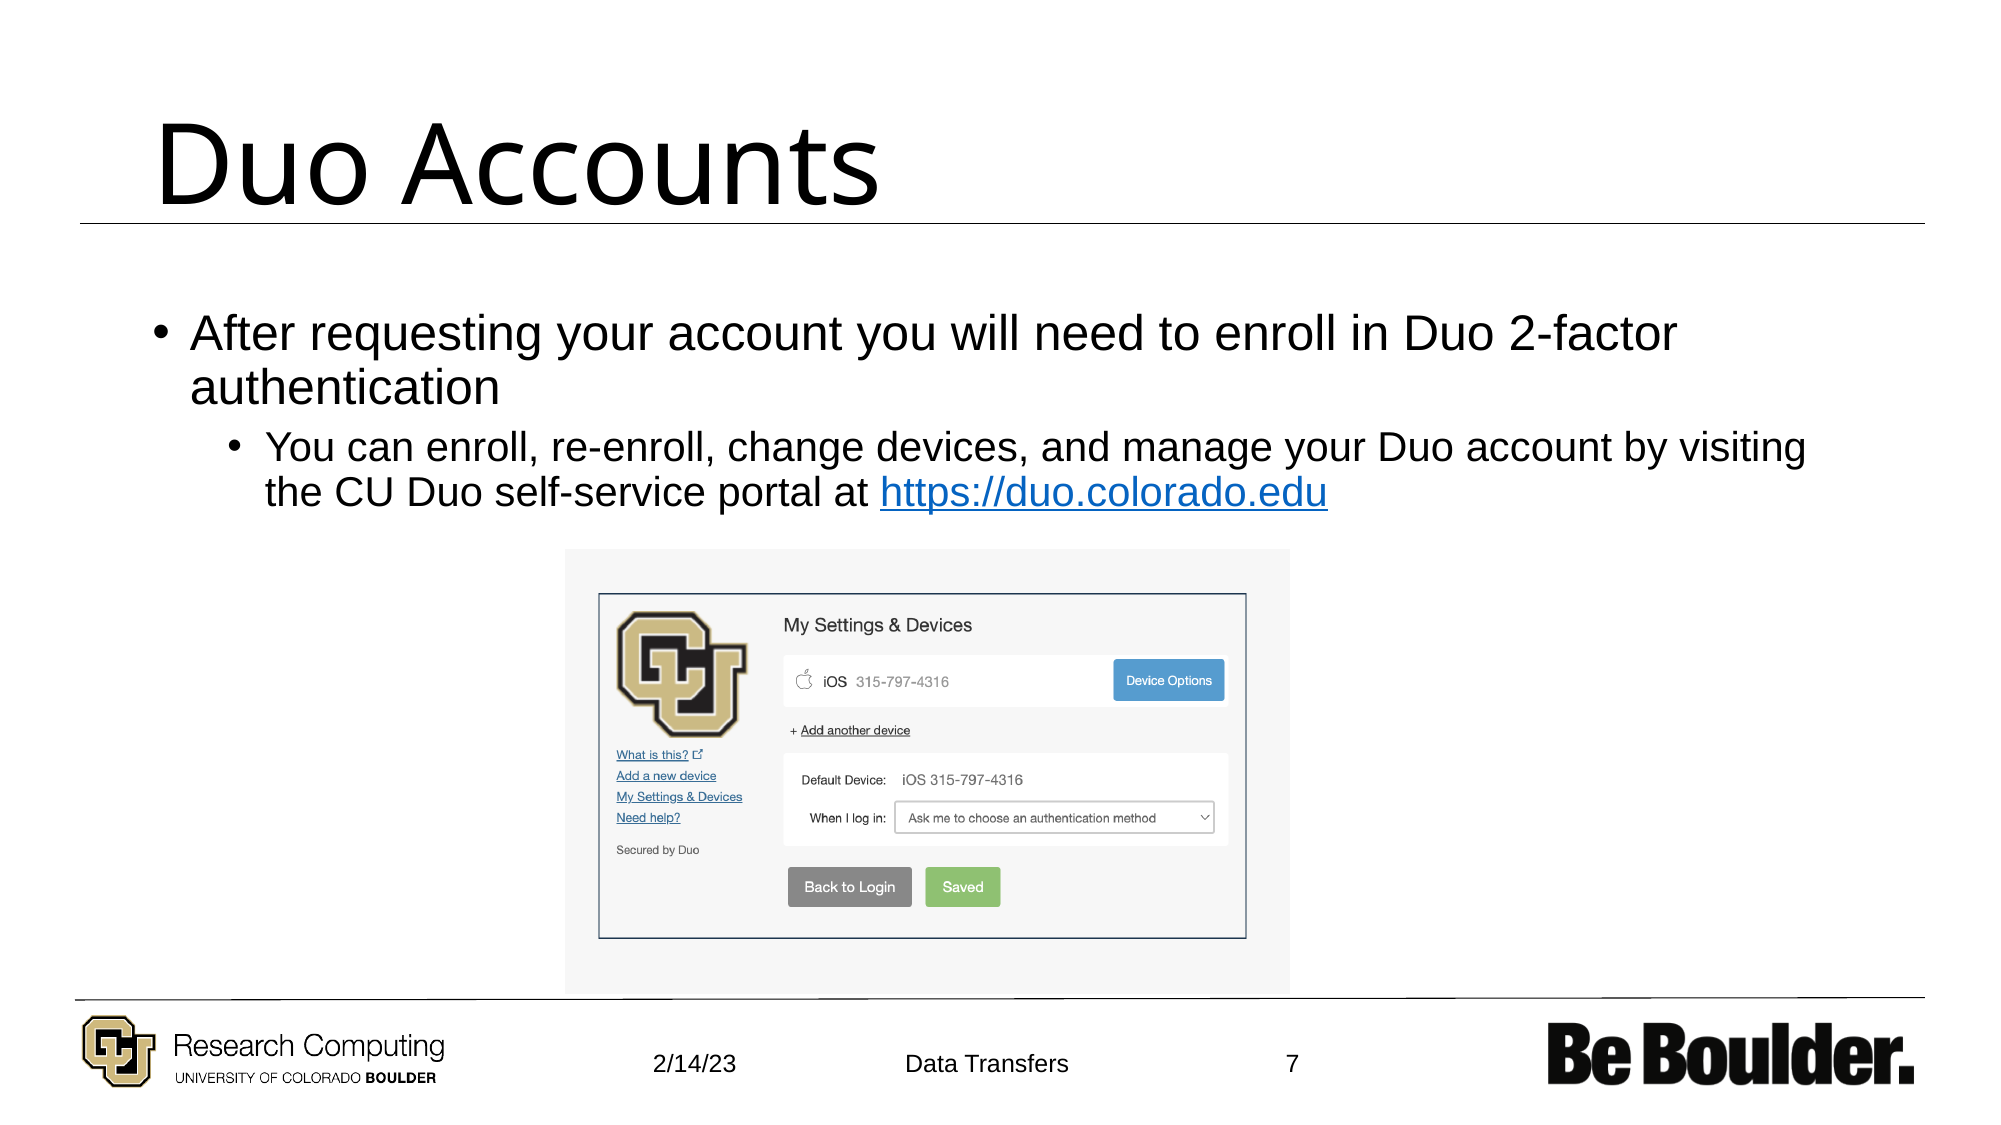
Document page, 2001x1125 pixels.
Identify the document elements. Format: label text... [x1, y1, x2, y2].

footer Data Transfers [772, 1032, 1202, 1093]
picture [81, 1015, 444, 1088]
picture [565, 549, 1290, 994]
slide_number 7 [1202, 1032, 1315, 1093]
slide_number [637, 1032, 772, 1093]
list After requesting your account you will need to enroll in Duo 2-factor authentication You can enroll, re-enroll, change devices, and manage your Duo account by visiting the CU Duo self-service portal at https://duo.colorado.edu [137, 299, 1863, 983]
title Duo Accounts [137, 59, 1863, 278]
picture [1524, 1015, 1938, 1088]
